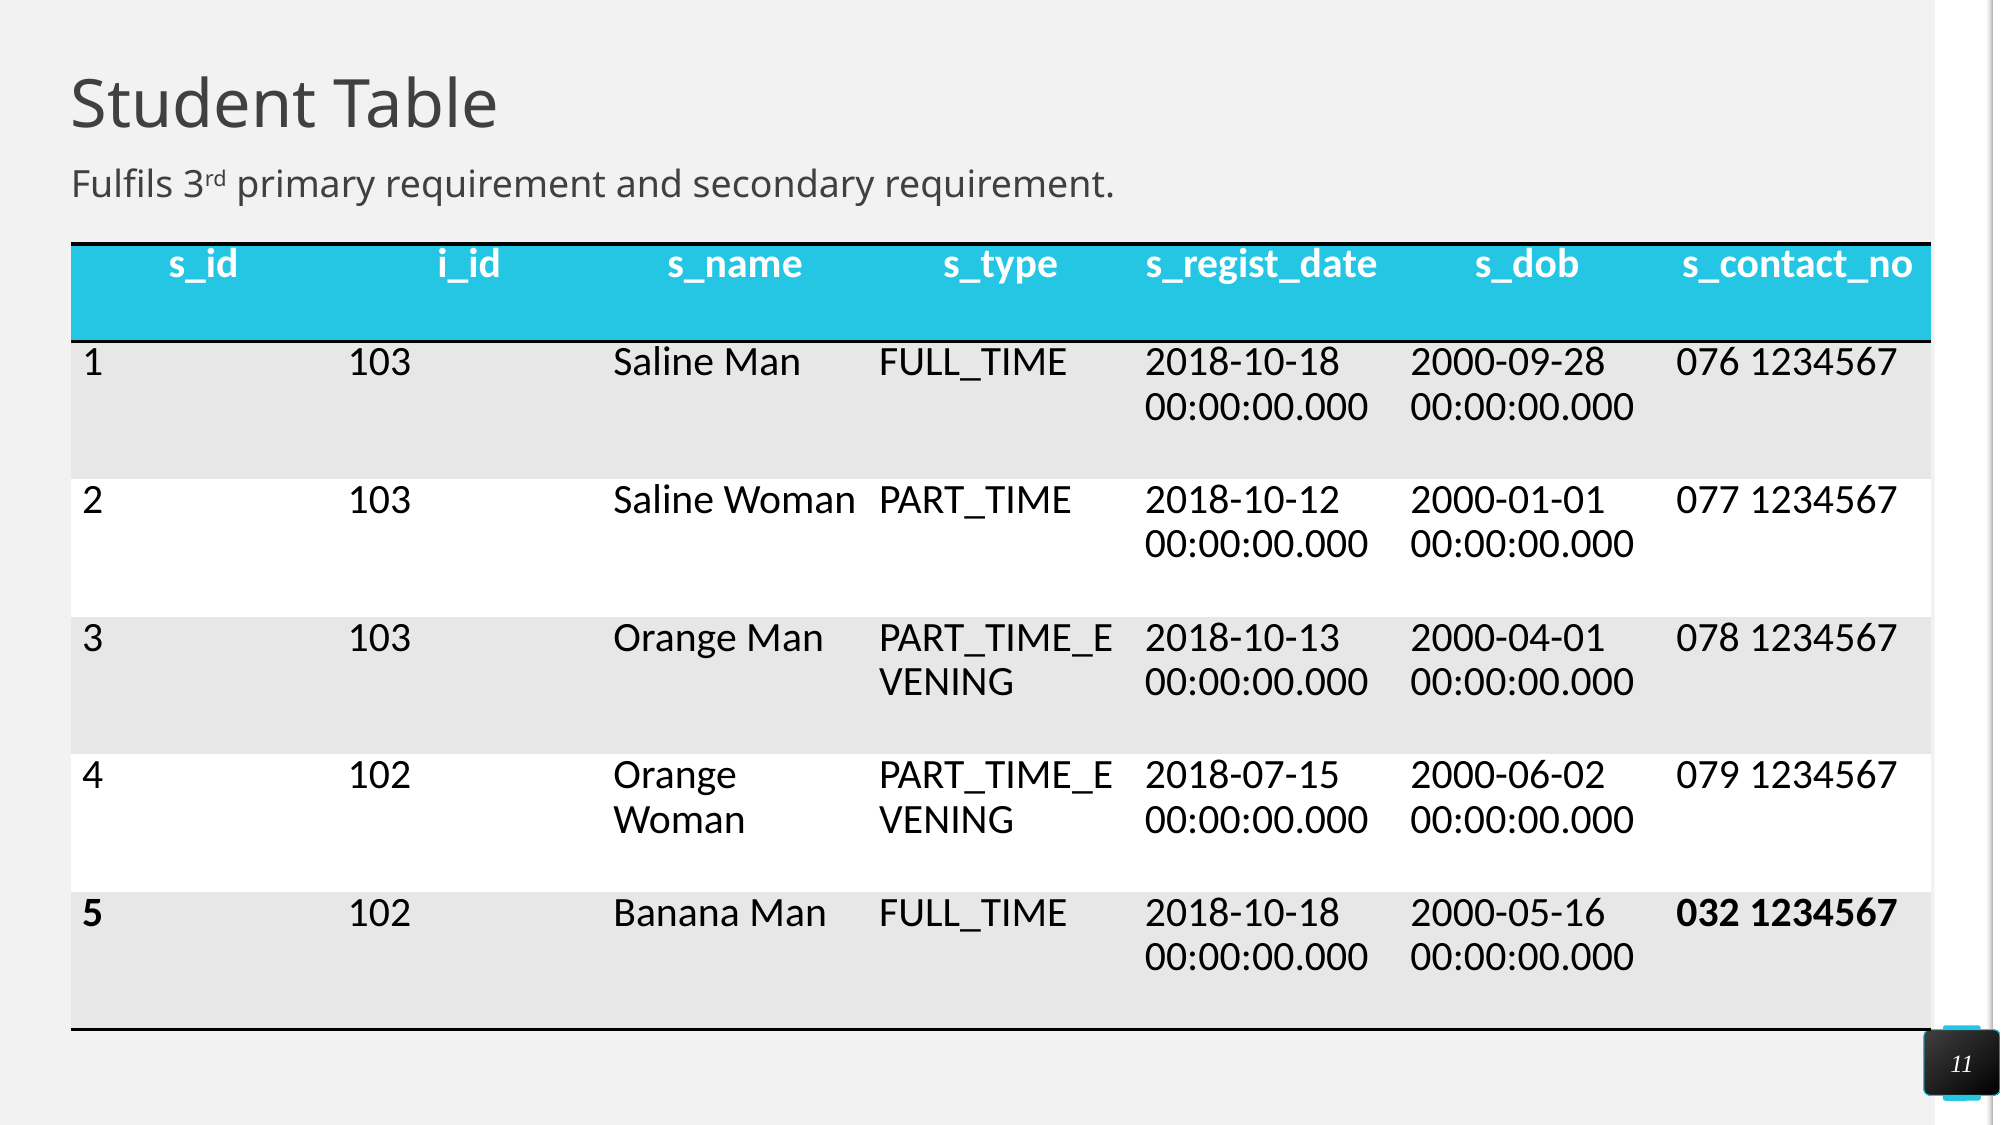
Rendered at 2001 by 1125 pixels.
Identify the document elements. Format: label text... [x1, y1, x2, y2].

table_cell 077 1234567 [1665, 479, 1931, 617]
table_header s_id [71, 246, 336, 340]
table_cell 032 1234567 [1665, 892, 1931, 1028]
table_cell PART_TIME_EVENING [868, 617, 1134, 754]
table_cell 2000-06-02 00:00:00.000 [1399, 754, 1665, 892]
table_cell 2018-10-18 00:00:00.000 [1134, 892, 1399, 1028]
table_cell Saline Man [602, 343, 868, 479]
table_cell Orange Man [602, 617, 868, 754]
table_header s_dob [1399, 246, 1665, 340]
table_header s_name [602, 246, 868, 340]
title Student Table [70, 70, 1930, 142]
table_cell 2000-09-28 00:00:00.000 [1399, 343, 1665, 479]
table_cell 2018-10-12 00:00:00.000 [1134, 479, 1399, 617]
table_cell 102 [336, 892, 602, 1028]
table_cell PART_TIME [868, 479, 1134, 617]
table_header s_regist_date [1134, 246, 1399, 340]
table_cell 103 [336, 617, 602, 754]
table_cell 2000-05-16 00:00:00.000 [1399, 892, 1665, 1028]
table_cell PART_TIME_EVENING [868, 754, 1134, 892]
table_cell Orange Woman [602, 754, 868, 892]
table_header s_contact_no [1665, 246, 1931, 340]
table_header i_id [336, 246, 602, 340]
table_cell 102 [336, 754, 602, 892]
table_cell 2018-10-13 00:00:00.000 [1134, 617, 1399, 754]
table_cell 2000-04-01 00:00:00.000 [1399, 617, 1665, 754]
table_cell 103 [336, 343, 602, 479]
table_cell 2 [71, 479, 336, 617]
table_cell 078 1234567 [1665, 617, 1931, 754]
table_cell 4 [71, 754, 336, 892]
table_cell Banana Man [602, 892, 868, 1028]
table_cell 2018-07-15 00:00:00.000 [1134, 754, 1399, 892]
table_cell 2018-10-18 00:00:00.000 [1134, 343, 1399, 479]
table_cell 5 [71, 892, 336, 1028]
table_cell Saline Woman [602, 479, 868, 617]
table_cell FULL_TIME [868, 343, 1134, 479]
table_cell 2000-01-01 00:00:00.000 [1399, 479, 1665, 617]
table_cell 1 [71, 343, 336, 479]
list Fulfils 3rd primary requirement and secondary requirement. [70, 165, 1931, 225]
slide_number 11 [1923, 1029, 2000, 1096]
table_cell 103 [336, 479, 602, 617]
table_cell 079 1234567 [1665, 754, 1931, 892]
table_header s_type [868, 246, 1134, 340]
table_cell FULL_TIME [868, 892, 1134, 1028]
table_cell 3 [71, 617, 336, 754]
table_cell 076 1234567 [1665, 343, 1931, 479]
